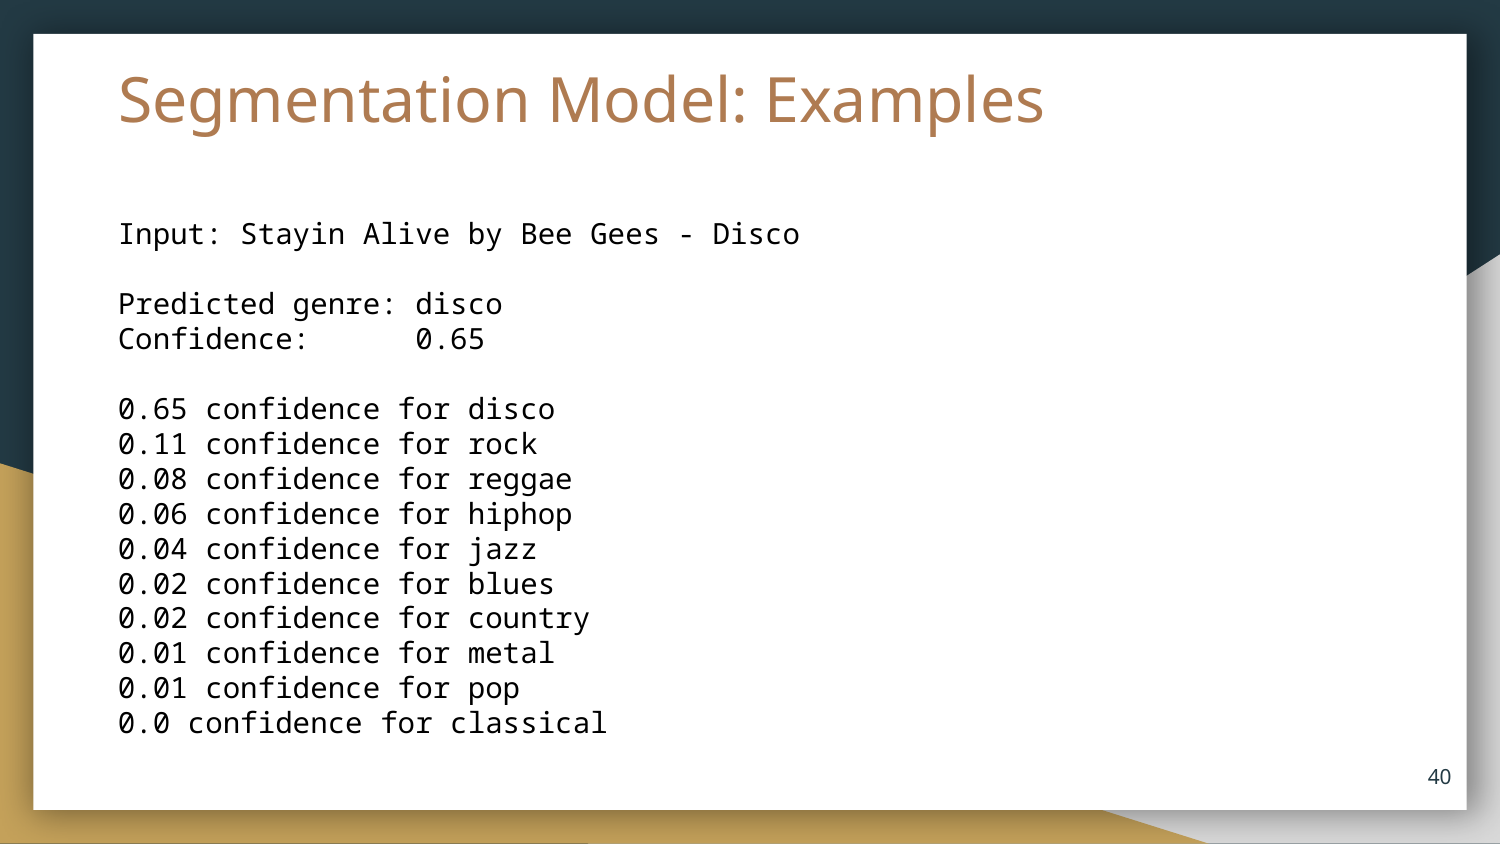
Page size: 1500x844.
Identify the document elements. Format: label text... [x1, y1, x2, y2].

slide_number 40 [1376, 745, 1467, 810]
title Segmentation Model: Examples [103, 44, 1397, 208]
text_box Input: Stayin Alive by Bee Gees - Disco Predicted genre: disco Confidence: 0.65 0.65 confidence for disco 0.11 confidence for rock 0.08 confidence for reggae 0.06 confidence for hiphop 0.04 confidence for jazz 0.02 confidence for blues 0.02 confidence for country 0.01 confidence for metal 0.01 confidence for pop 0.0 confidence for classical [103, 207, 1135, 748]
